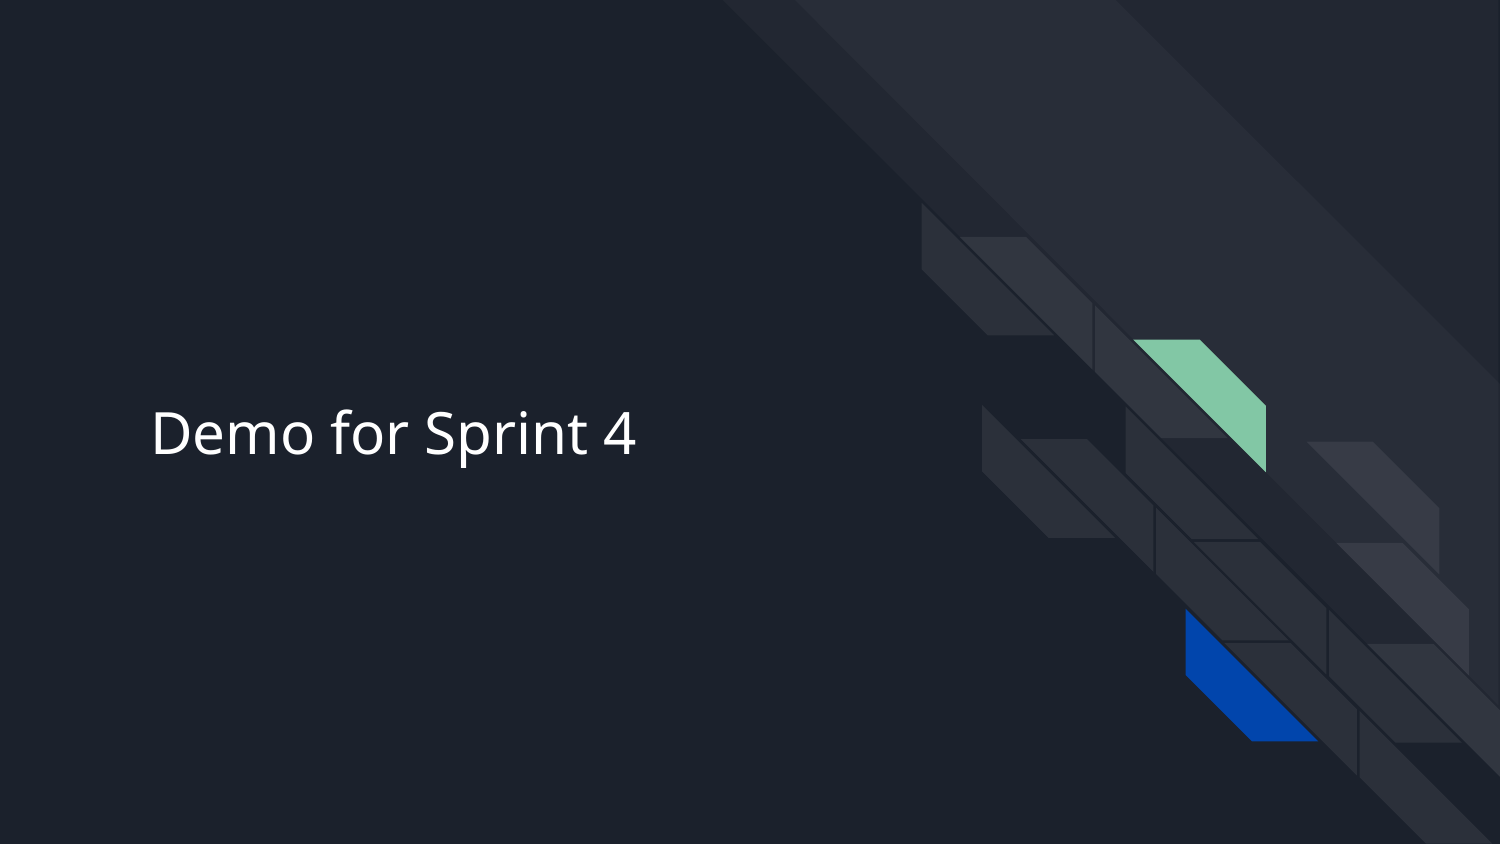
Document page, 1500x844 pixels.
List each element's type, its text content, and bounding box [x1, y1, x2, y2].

title Demo for Sprint 4 [135, 336, 1051, 526]
